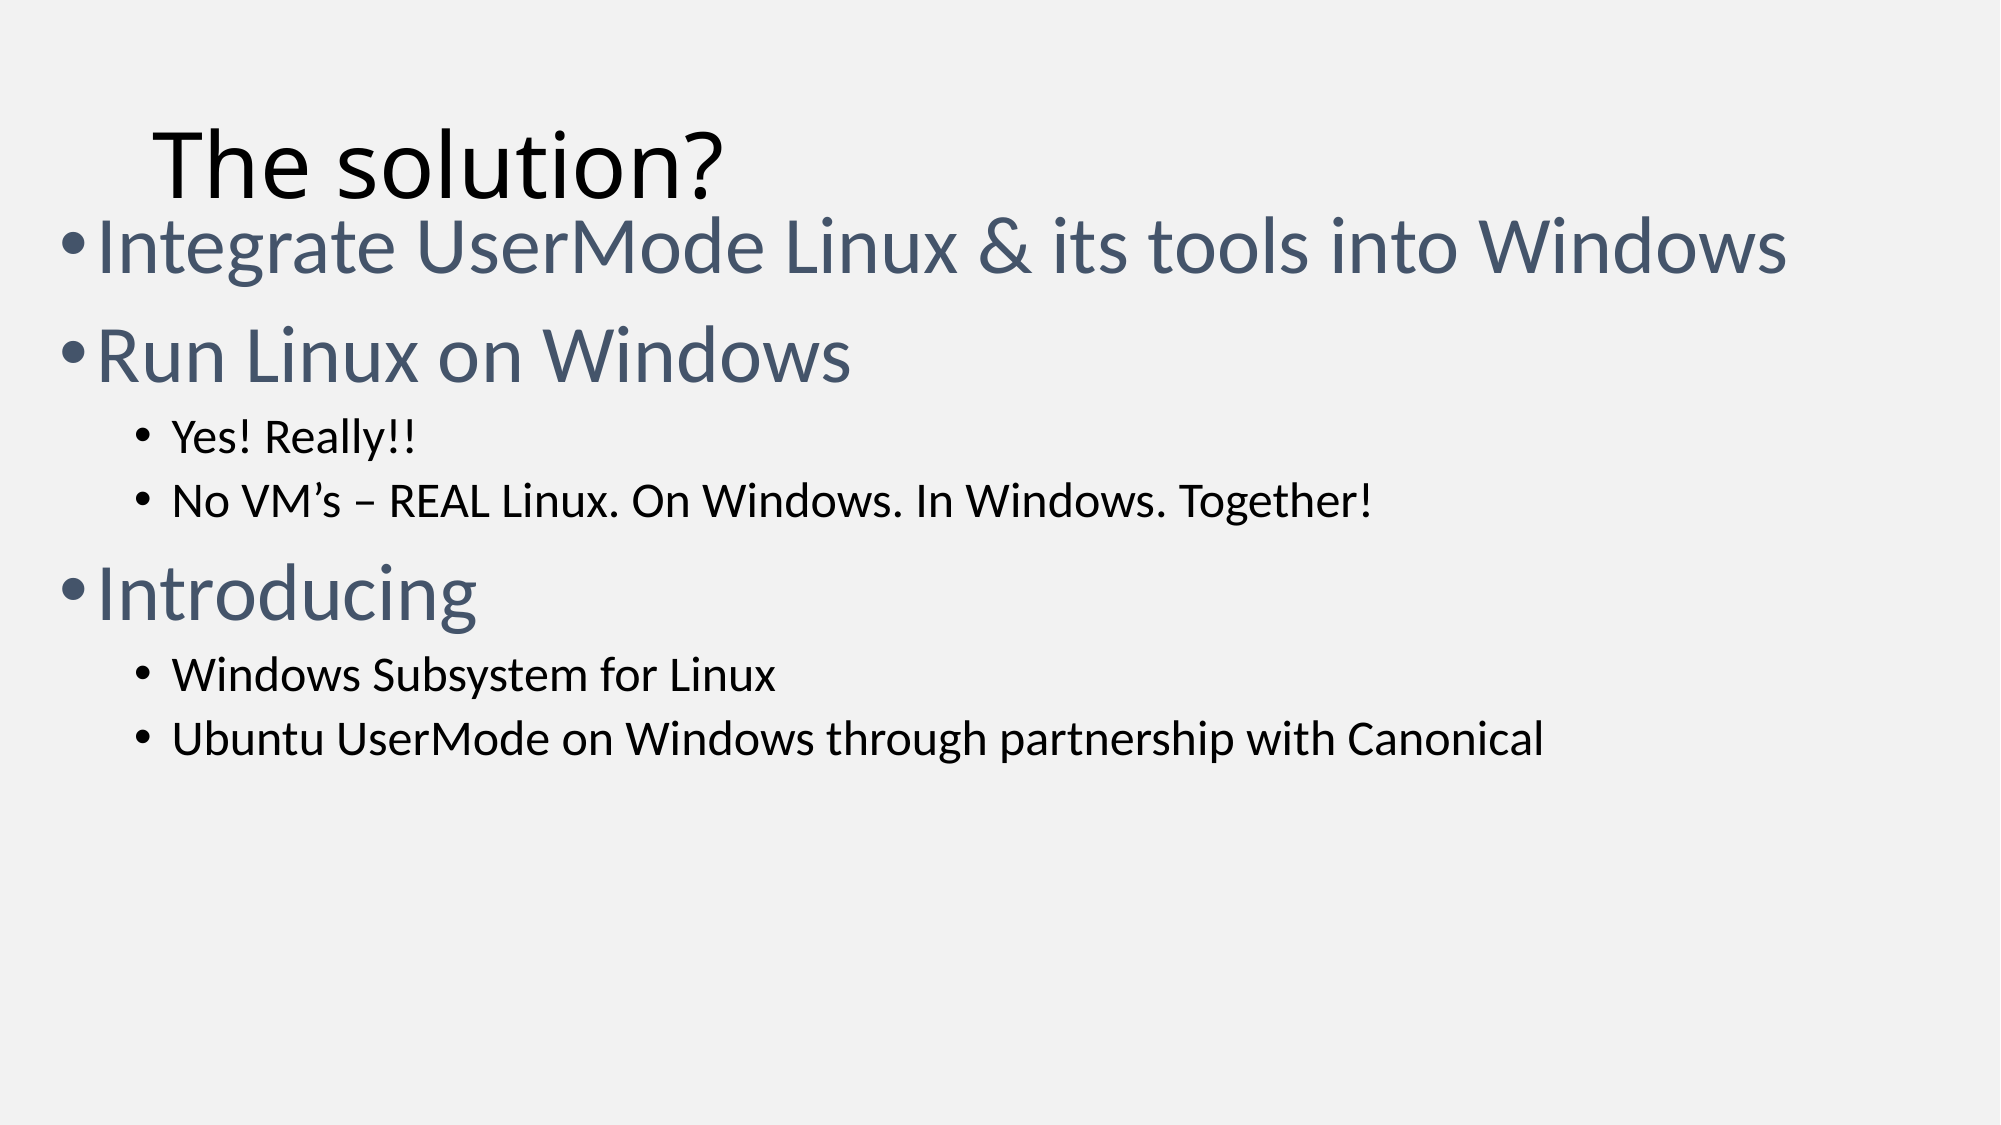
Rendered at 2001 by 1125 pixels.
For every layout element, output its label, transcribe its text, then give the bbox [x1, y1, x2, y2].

title The solution? [137, 59, 1863, 278]
list Integrate UserMode Linux & its tools into Windows Run Linux on Windows Yes! Really!! No VM’s – REAL Linux. On Windows. In Windows. Together! Introducing Windows Subsystem for Linux Ubuntu UserMode on Windows through partnership with Canonical [44, 195, 1956, 793]
